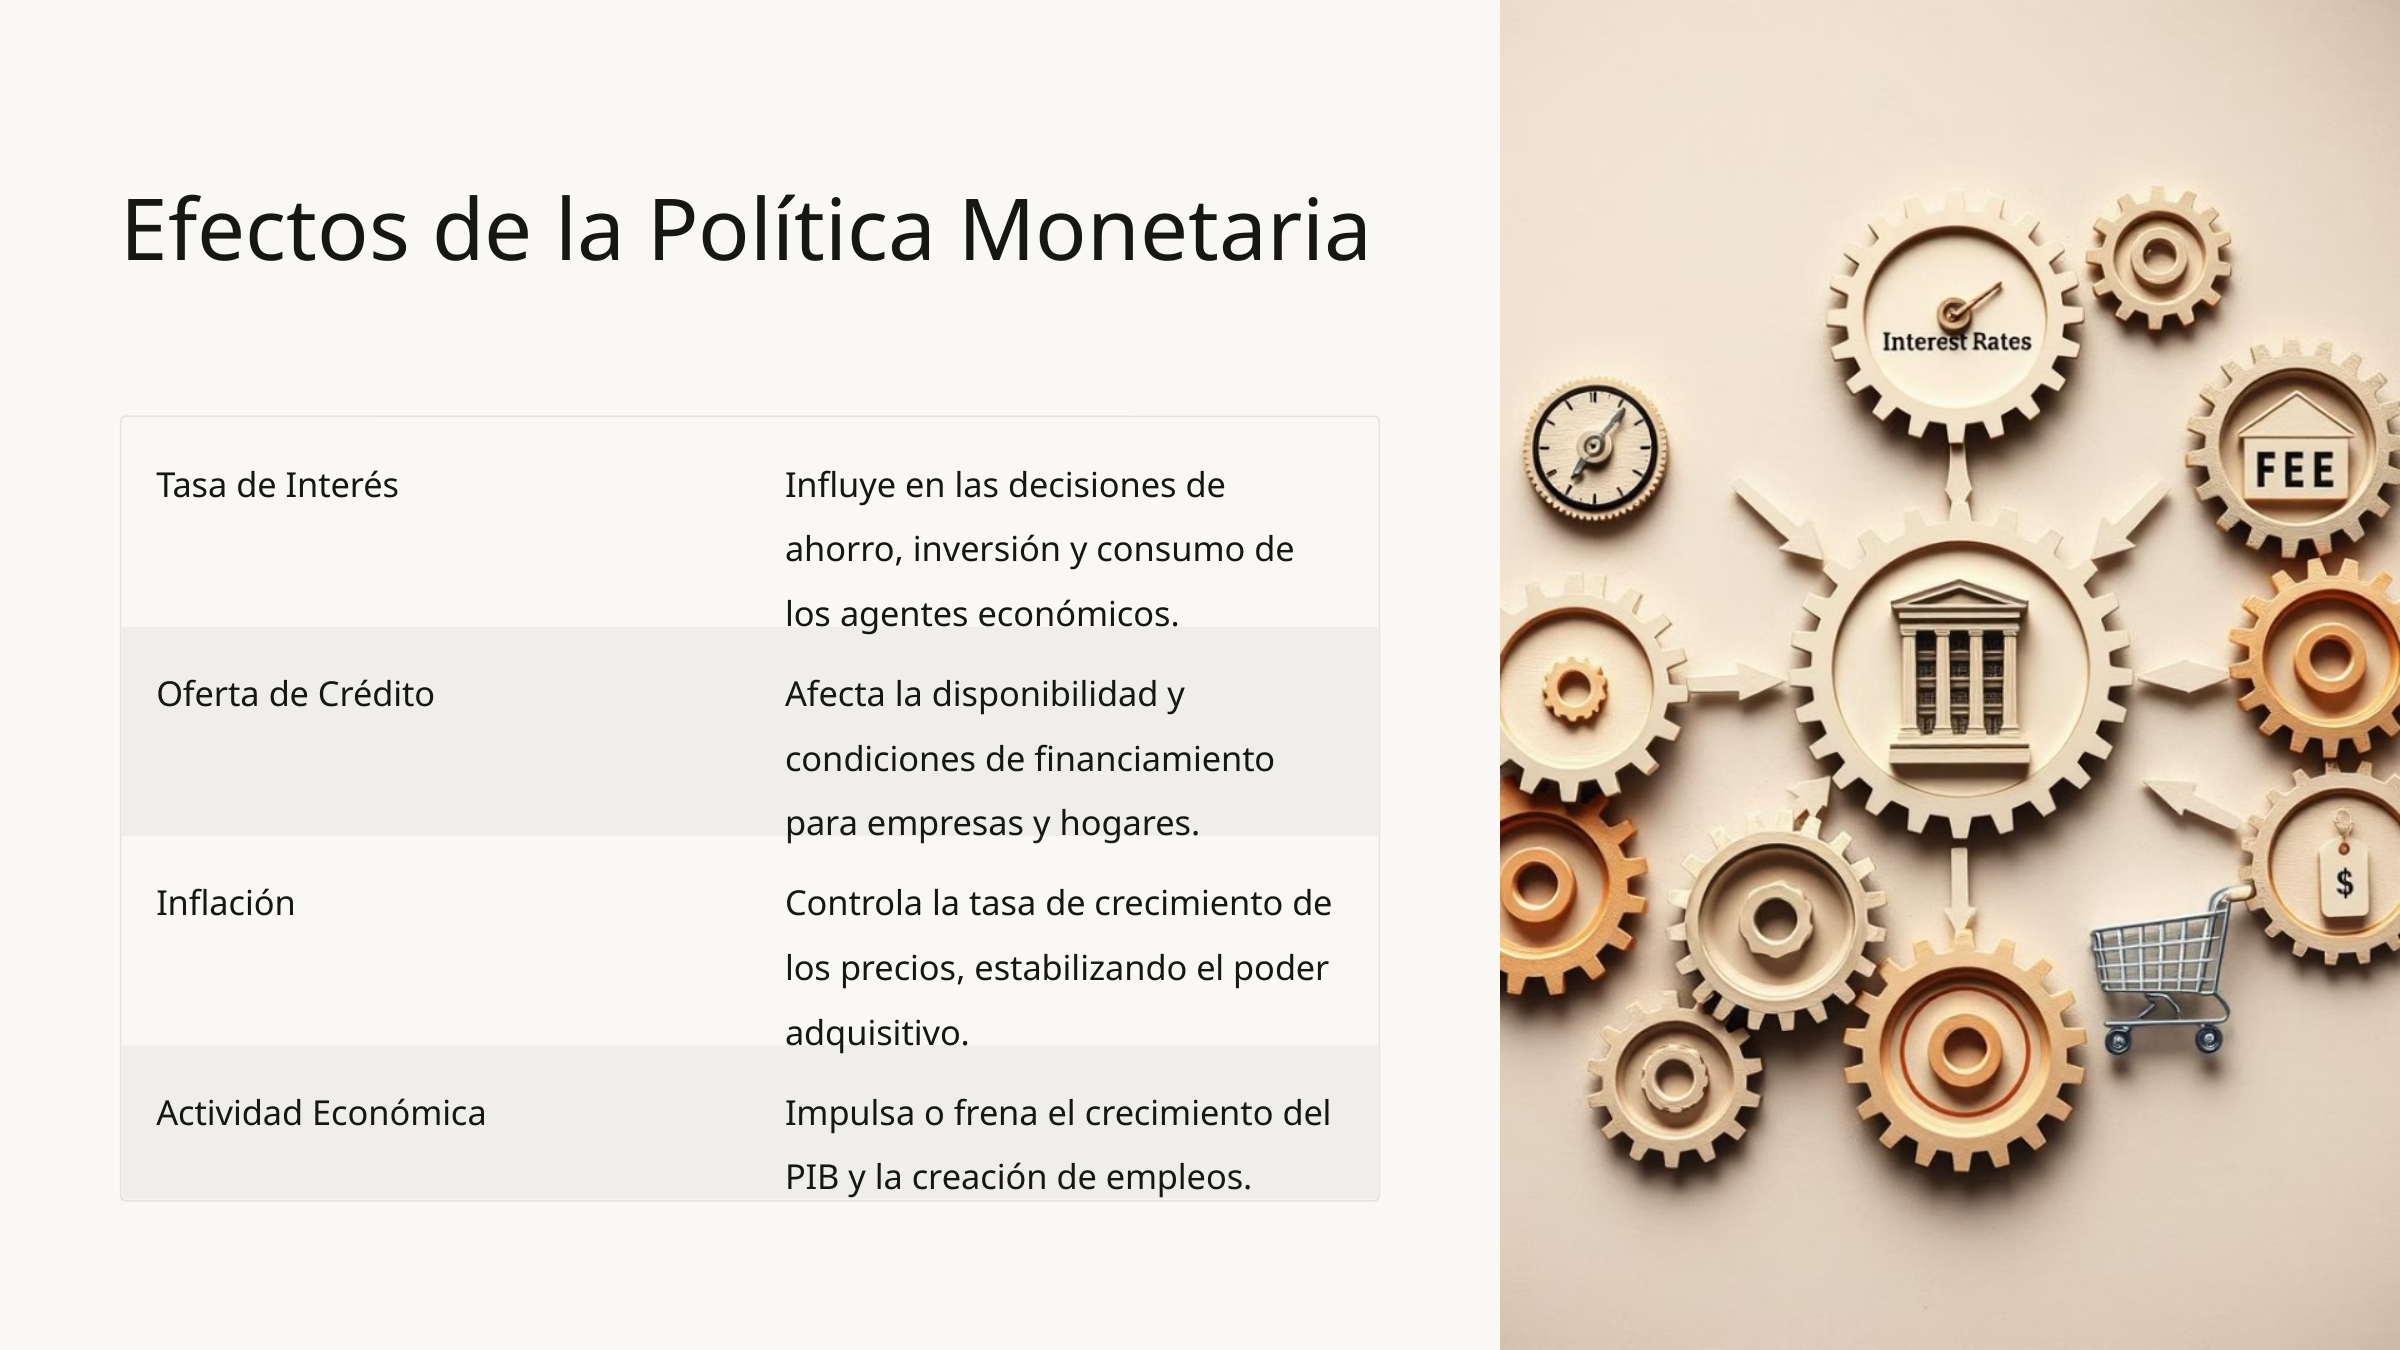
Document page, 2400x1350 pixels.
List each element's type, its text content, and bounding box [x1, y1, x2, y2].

text_box Afecta la disponibilidad y condiciones de financiamiento para empresas y hogares. [785, 648, 1344, 815]
text_box Oferta de Crédito [156, 648, 715, 704]
text_box Actividad Económica [156, 1067, 715, 1123]
text_box Inflación [156, 858, 715, 914]
picture [1499, 0, 2400, 1350]
text_box Controla la tasa de crecimiento de los precios, estabilizando el poder adquisitivo. [785, 858, 1344, 1024]
text_box Influye en las decisiones de ahorro, inversión y consumo de los agentes económicos. [785, 439, 1344, 605]
text_box Impulsa o frena el crecimiento del PIB y la creación de empleos. [785, 1067, 1344, 1178]
text_box [121, 1045, 1379, 1200]
text_box [121, 836, 1379, 1045]
text_box [121, 417, 1379, 626]
text_box Efectos de la Política Monetaria [120, 149, 1380, 365]
text_box Tasa de Interés [156, 439, 715, 495]
text_box [121, 626, 1379, 836]
